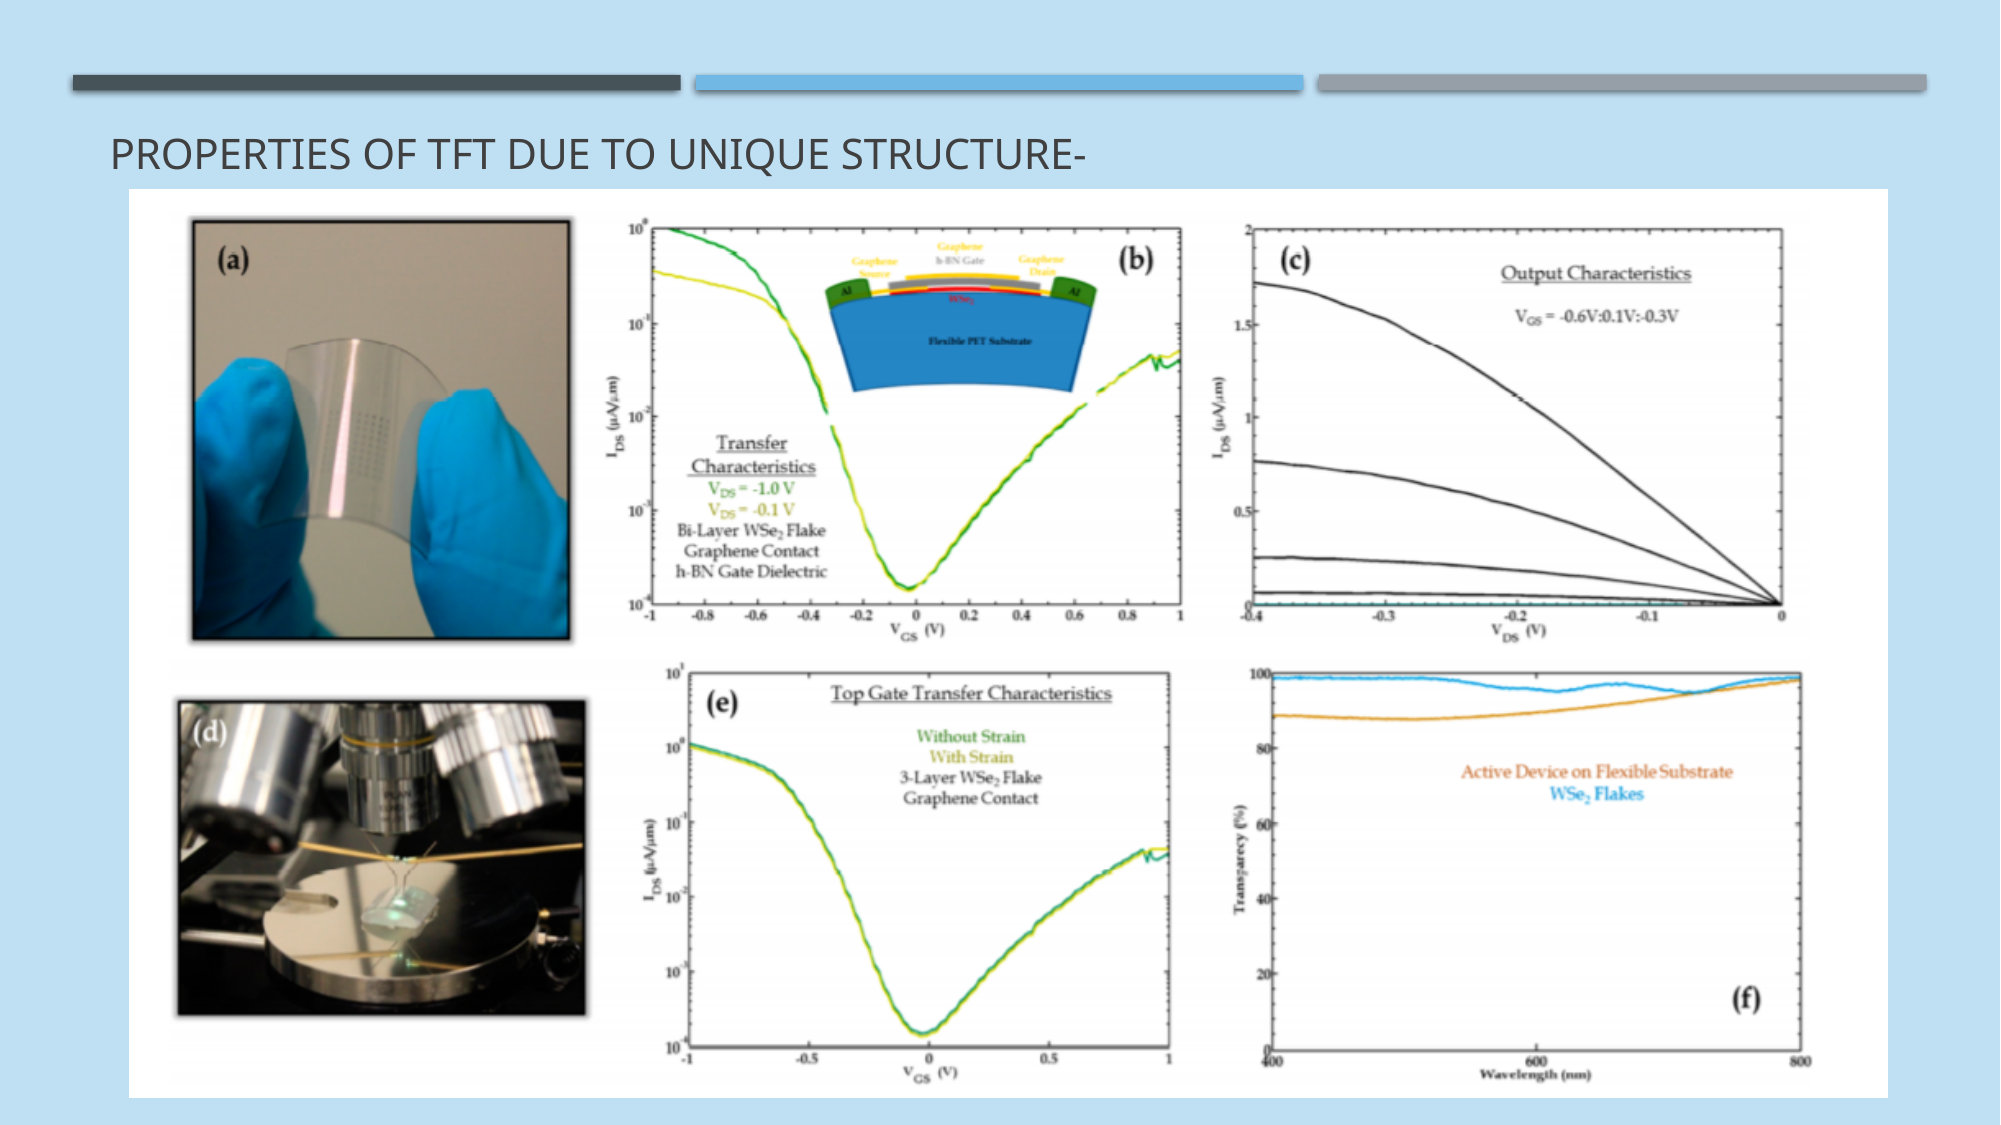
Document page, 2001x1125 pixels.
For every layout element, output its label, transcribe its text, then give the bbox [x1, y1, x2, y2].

title Properties of TFT due to unique structure- [94, 119, 1904, 185]
picture [129, 189, 1888, 1099]
